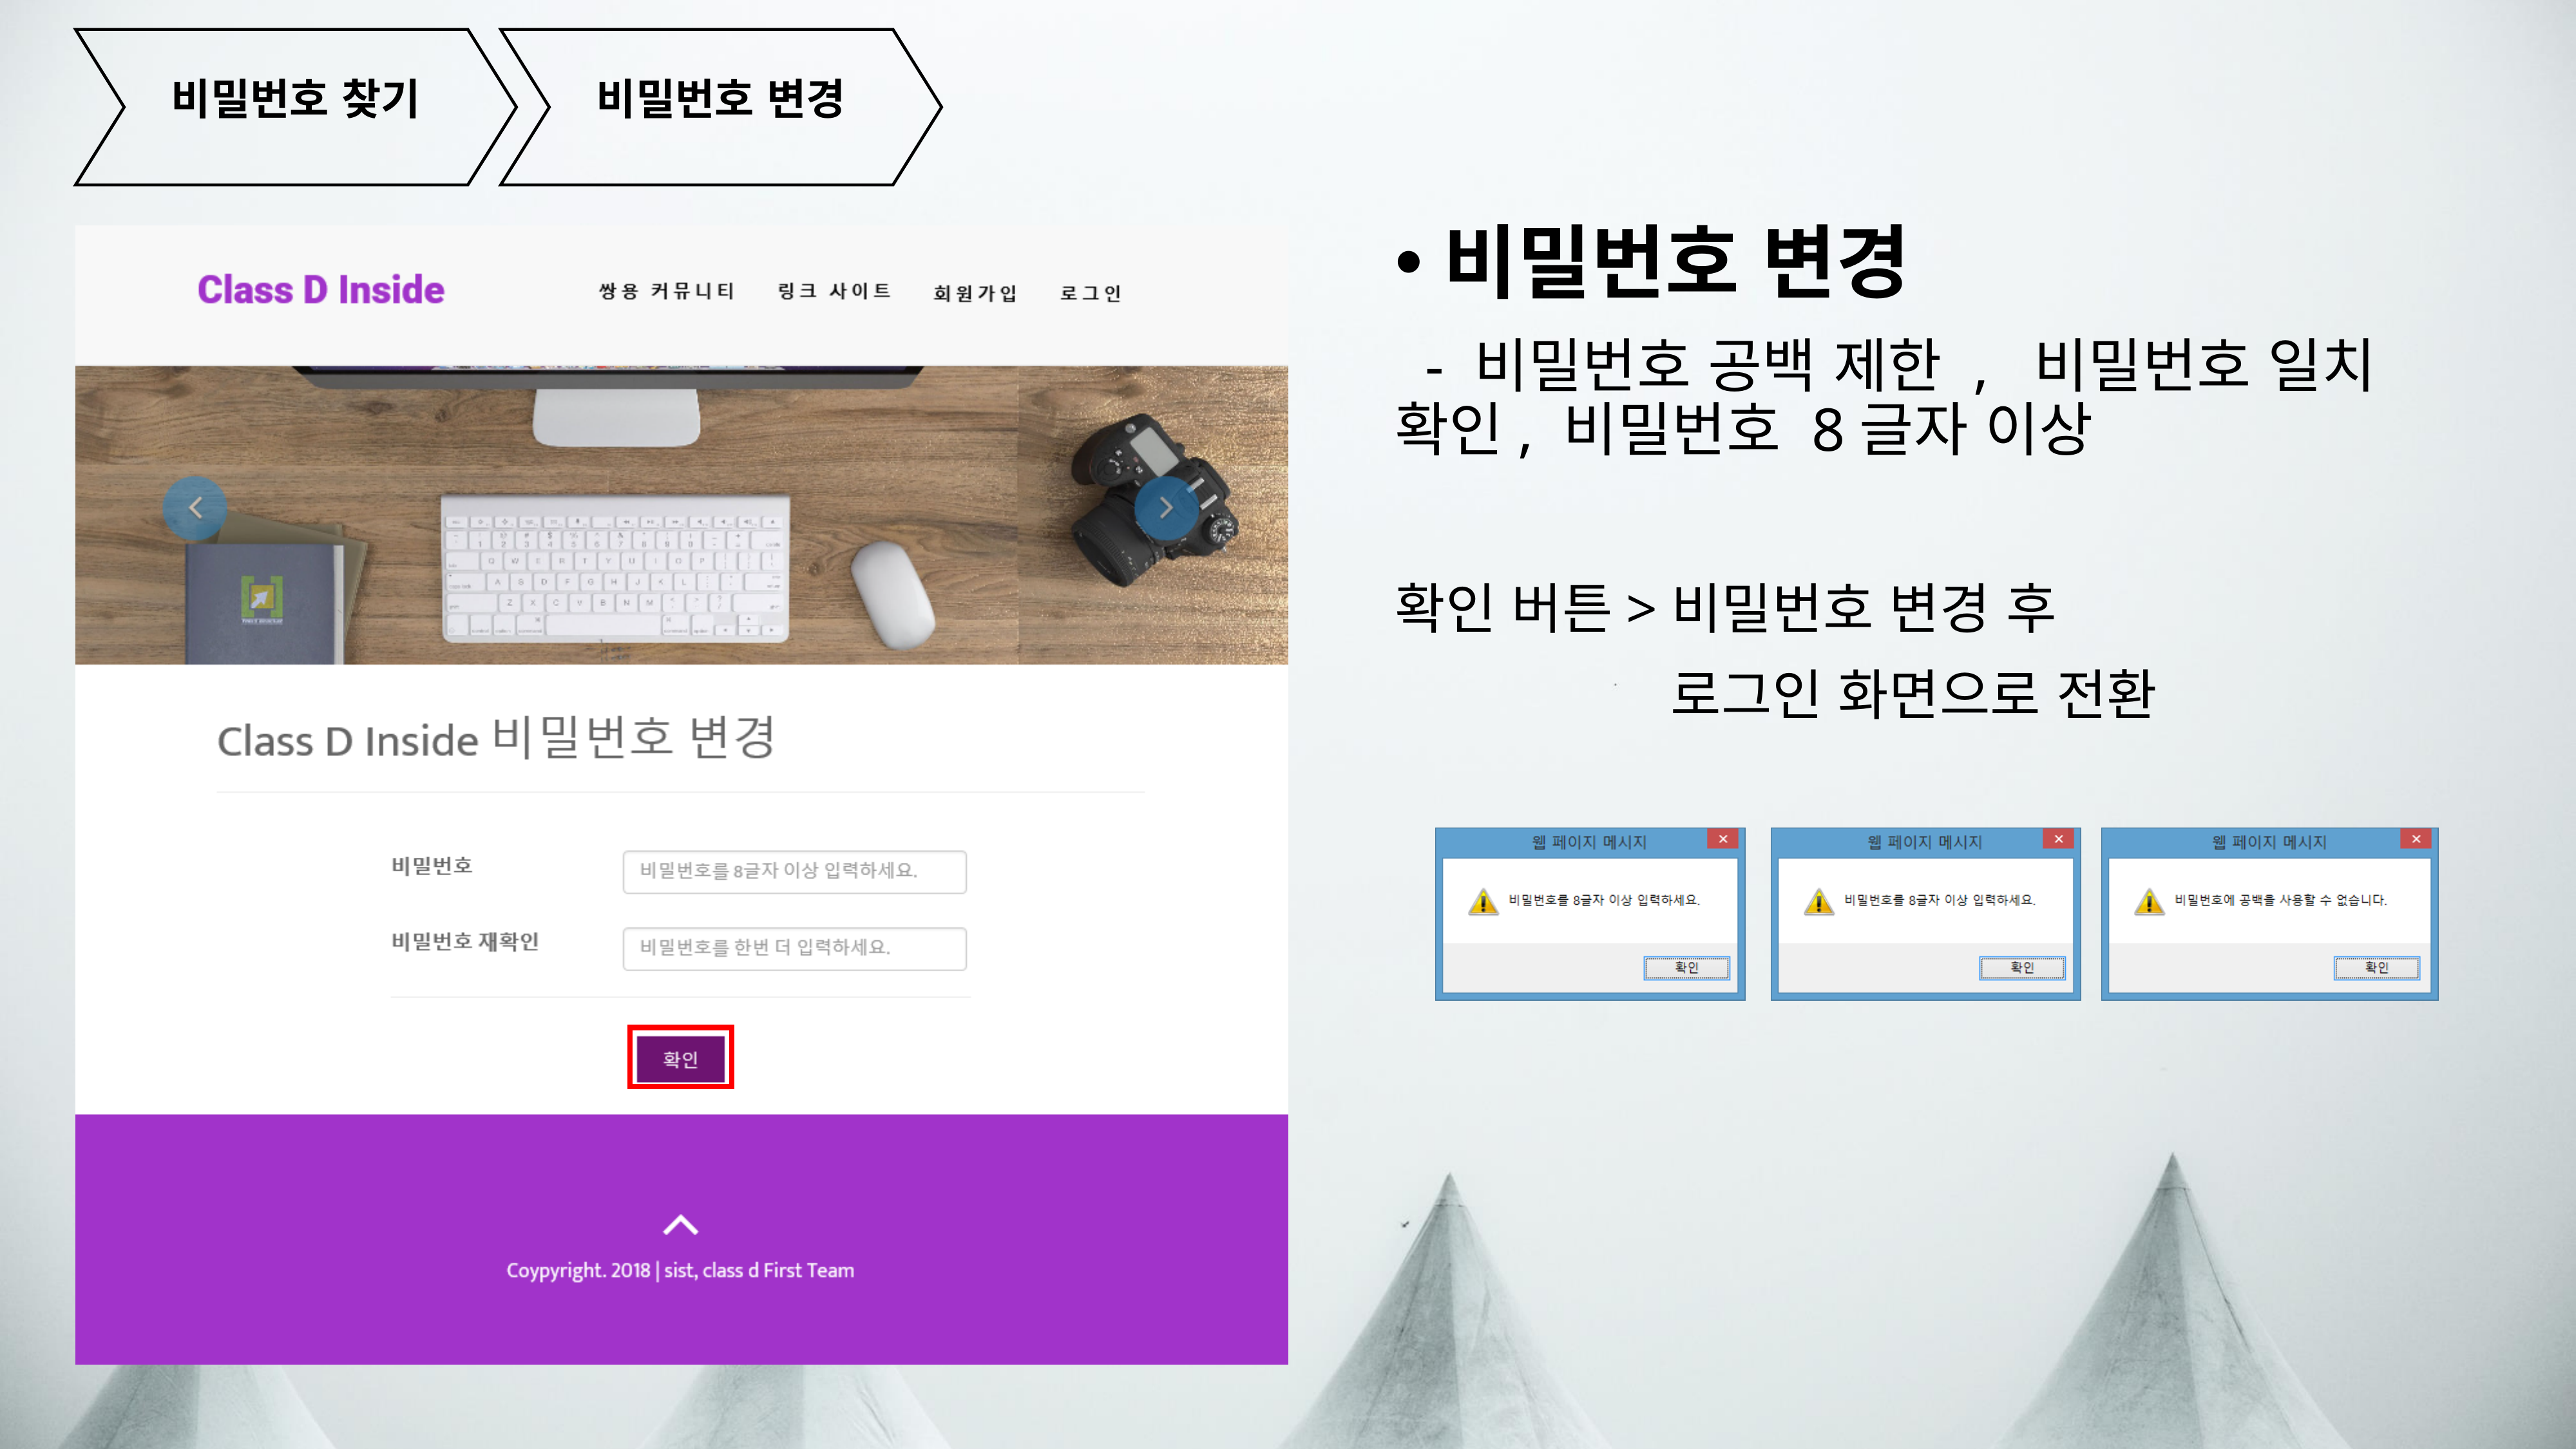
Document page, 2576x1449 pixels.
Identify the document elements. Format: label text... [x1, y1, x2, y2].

text_box 비밀번호 변경 - 비밀번호 공백 제한 , 비밀번호 일치 확인, 비밀번호 8글자 이상 확인 버튼>비밀번호 변경 후 로그인 화면으로 전환 [1385, 218, 2421, 1393]
text_box 비밀번호 변경 [500, 29, 942, 185]
text_box 비밀번호 찾기 [75, 29, 517, 185]
picture [0, 0, 2576, 1449]
